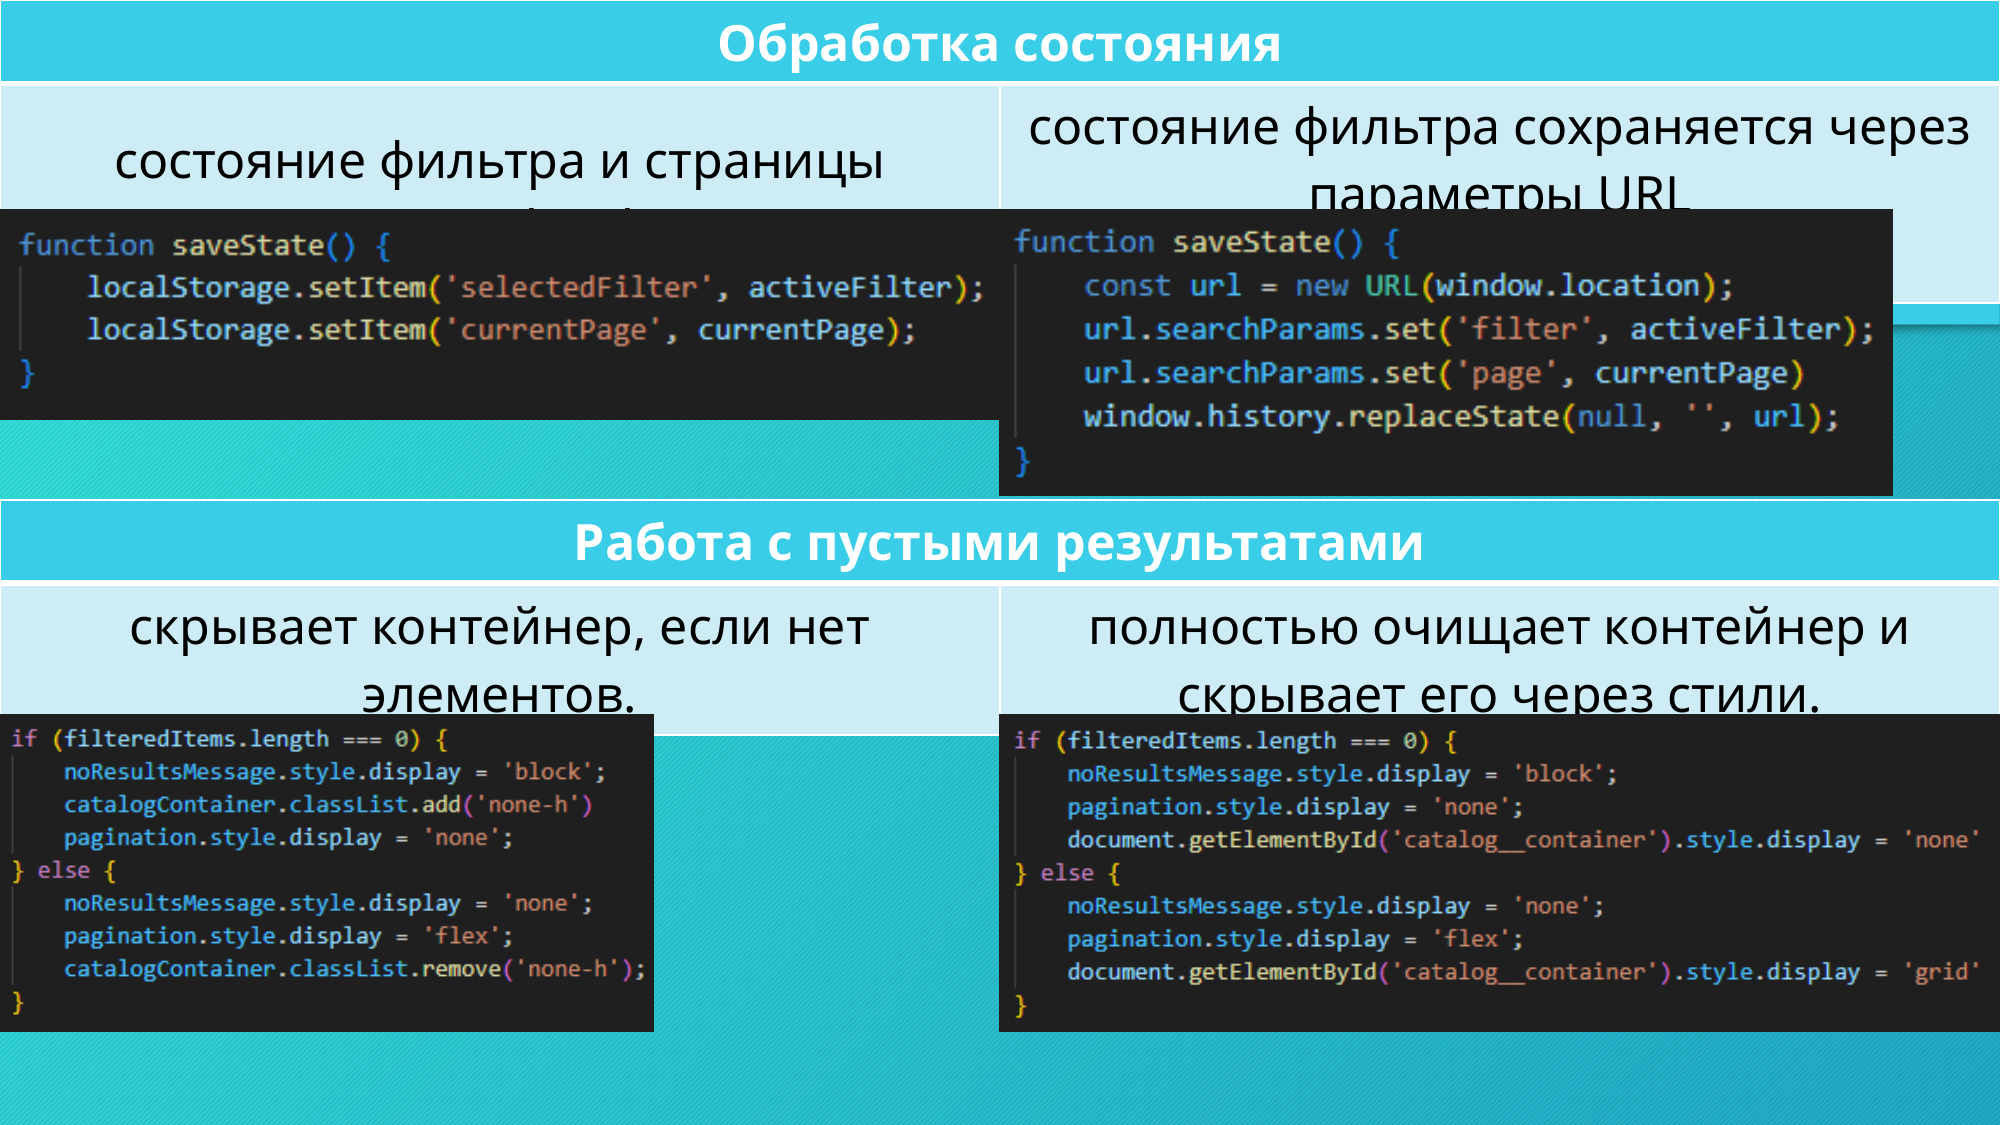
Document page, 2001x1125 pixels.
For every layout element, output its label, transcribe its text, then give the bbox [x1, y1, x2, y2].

table_cell состояние фильтра сохраняется через параметры URL (window.location.search). [1001, 86, 1999, 302]
table_cell скрывает контейнер, если нет элементов. [1, 586, 999, 734]
table_cell состояние фильтра и страницы сохраняется в localStorage. [1, 86, 999, 209]
picture [0, 714, 654, 1032]
table_header Обработка состояния [1, 1, 1999, 81]
picture [999, 714, 2000, 1033]
table_header Работа с пустыми результатами [1, 501, 1999, 580]
table_cell полностью очищает контейнер и скрывает его через стили. [1001, 586, 1999, 714]
picture [0, 209, 2000, 496]
